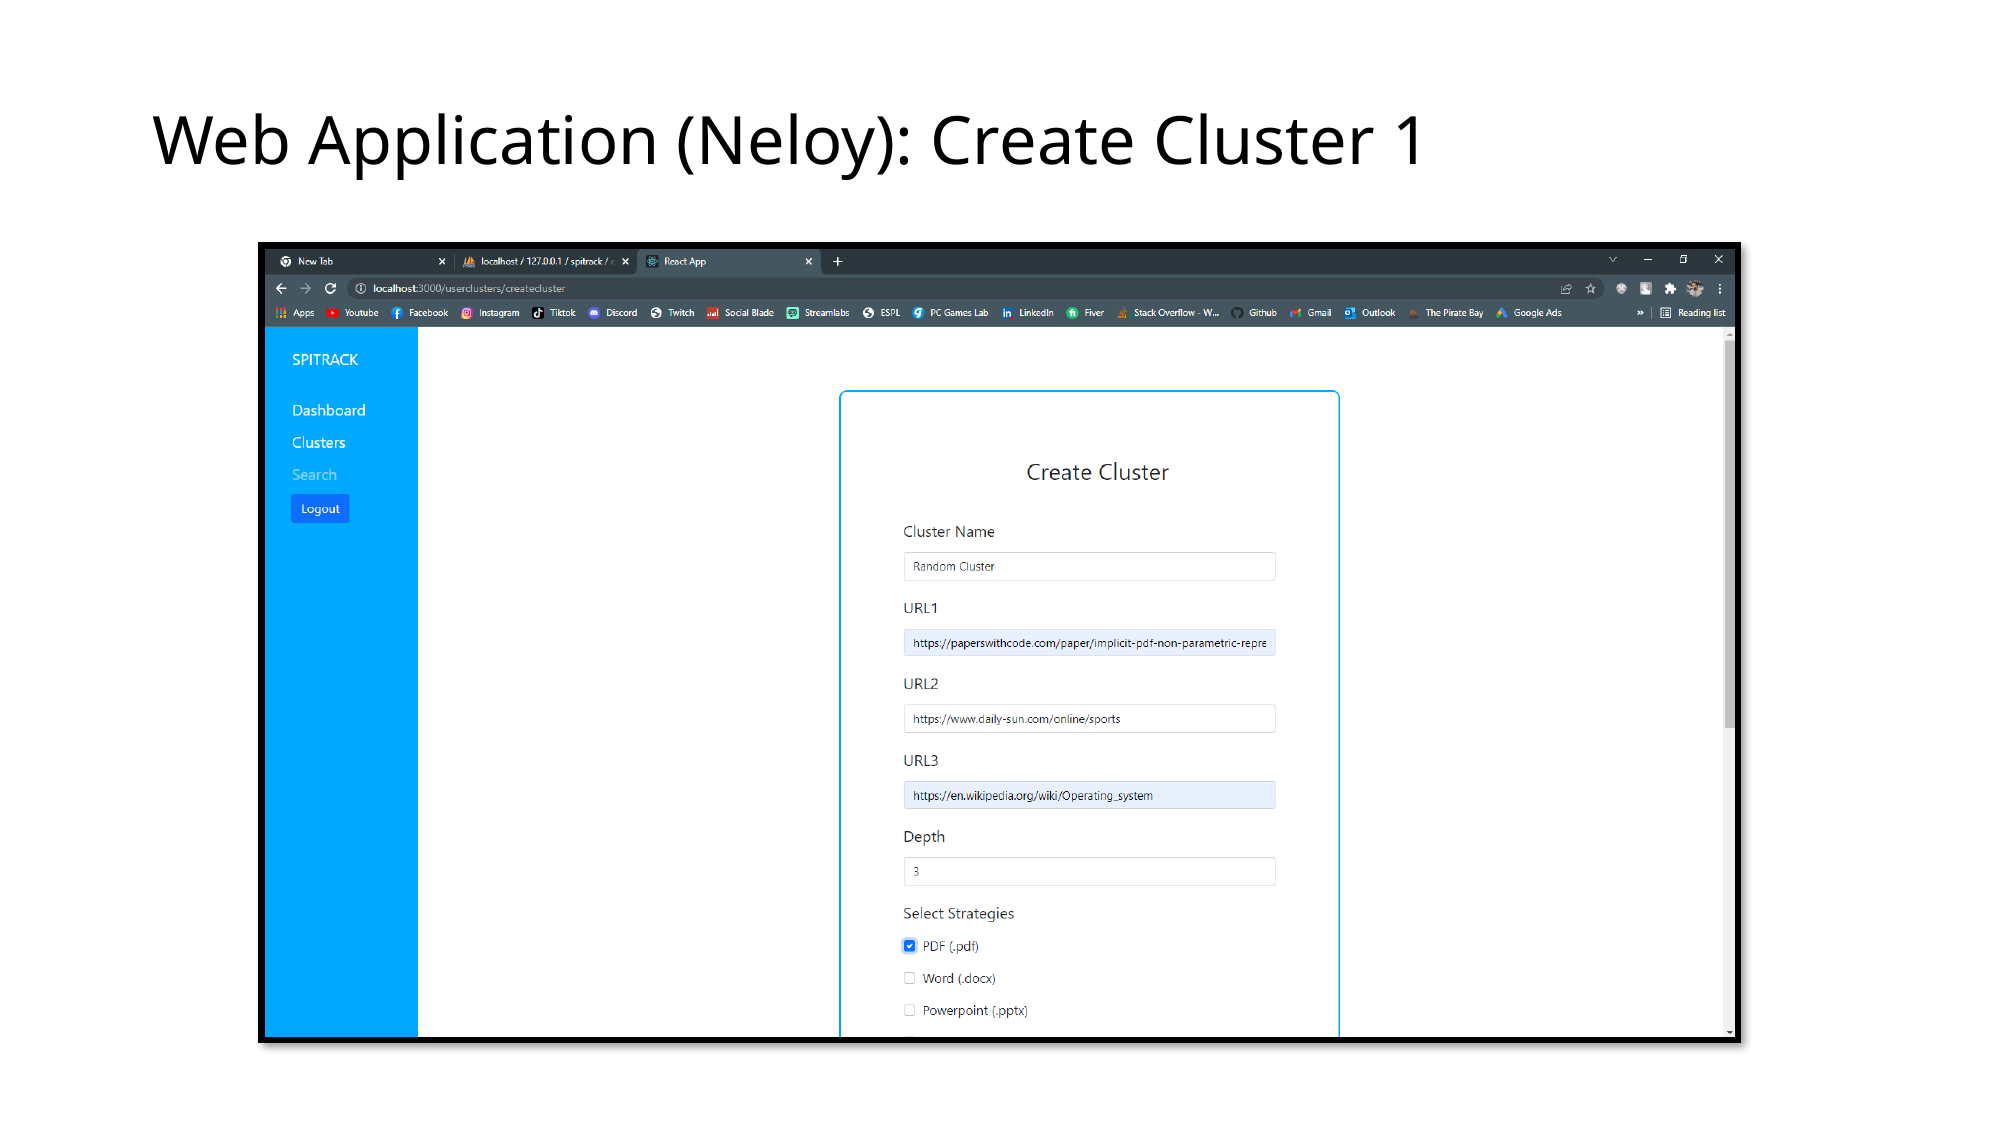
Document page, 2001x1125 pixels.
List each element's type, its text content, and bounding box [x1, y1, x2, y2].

picture [264, 248, 1736, 1037]
picture [292, 495, 349, 522]
picture [842, 393, 1338, 1037]
text_box Web Application (Neloy): Create Cluster 1 [137, 99, 1863, 203]
